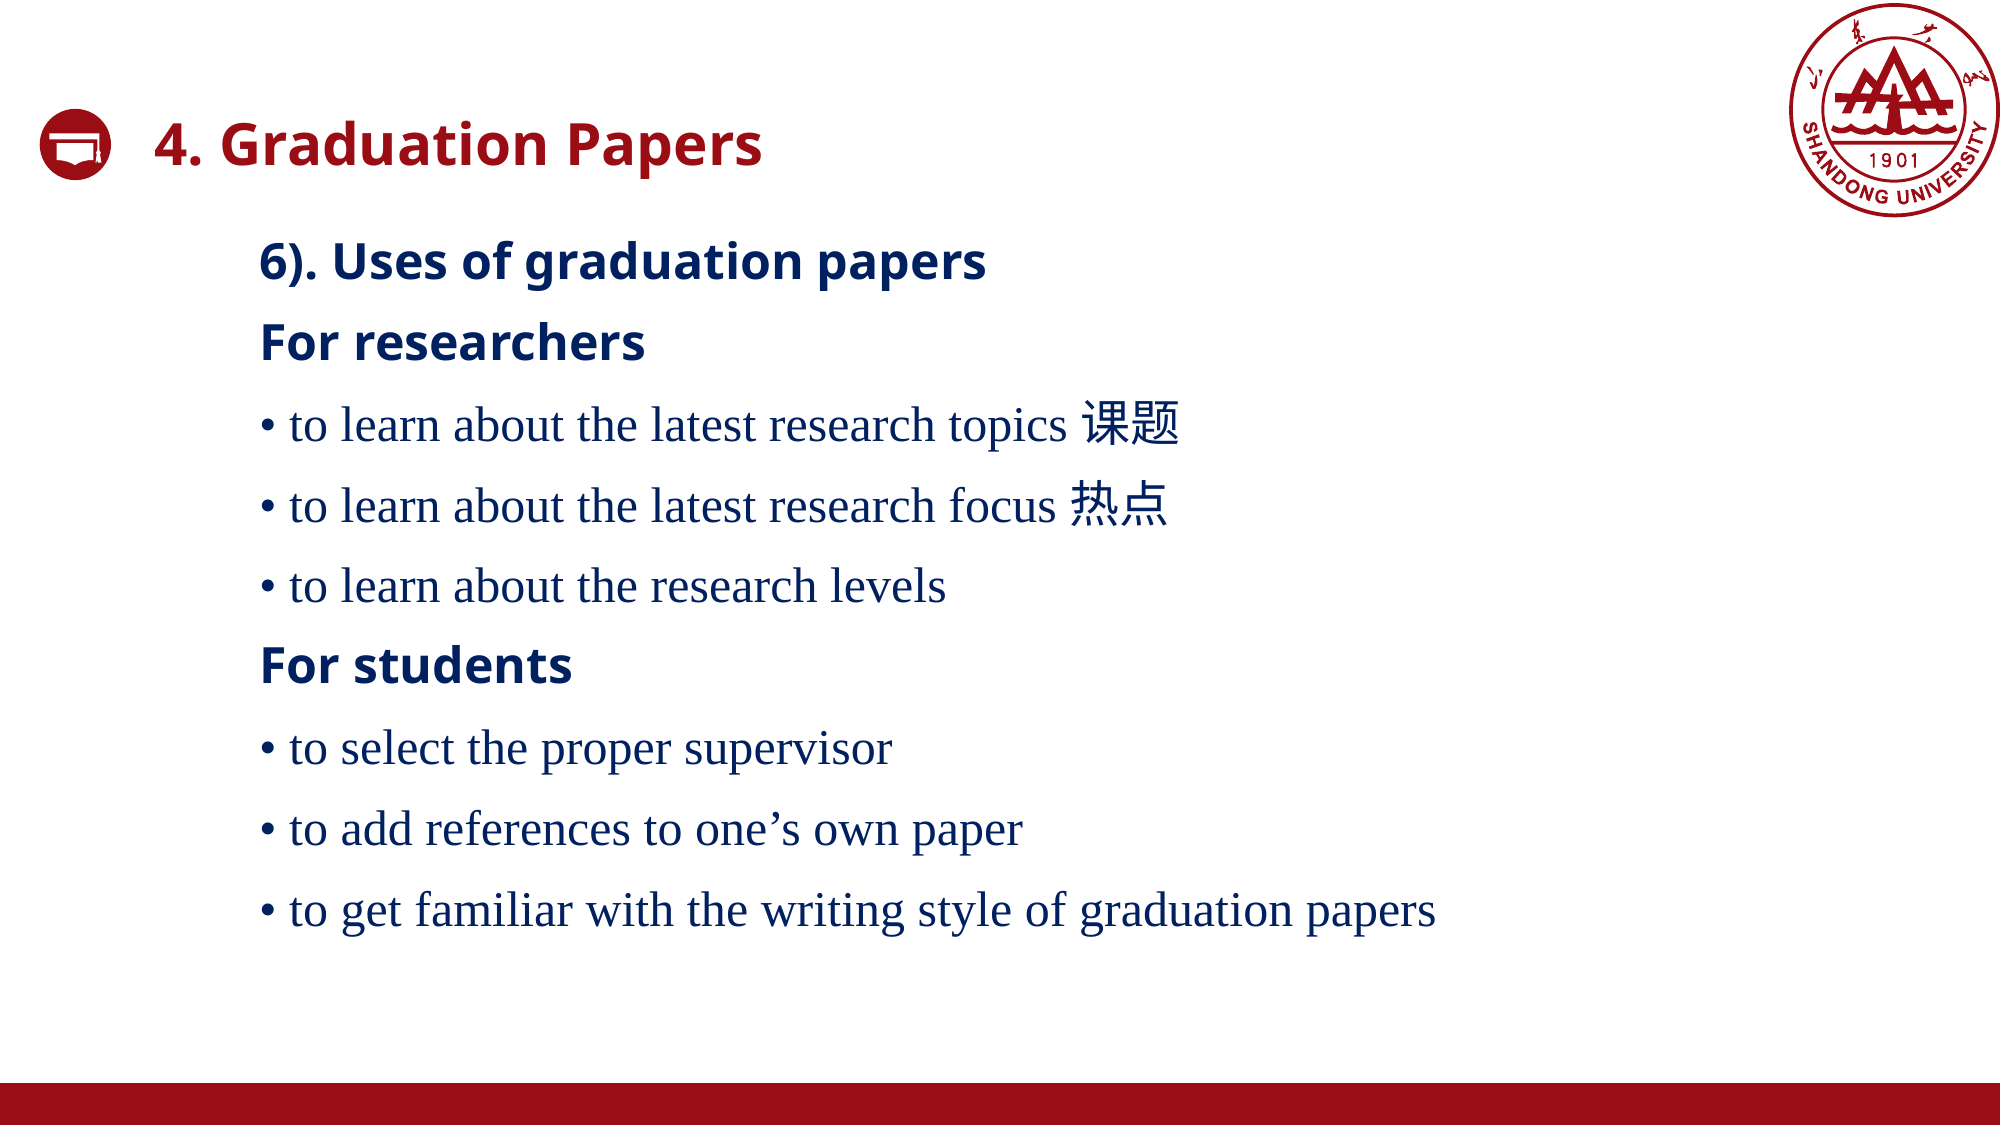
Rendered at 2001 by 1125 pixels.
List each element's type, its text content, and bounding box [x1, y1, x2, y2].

list 4. Graduation Papers [139, 107, 1742, 185]
list 6). Uses of graduation papers For researchers • to learn about the latest research topics课题 • to learn about the latest research focus热点 • to learn about the research levels For students • to select the proper supervisor • to add references to one’s own paper • to get familiar with the writing style of graduation papers [244, 192, 1818, 993]
